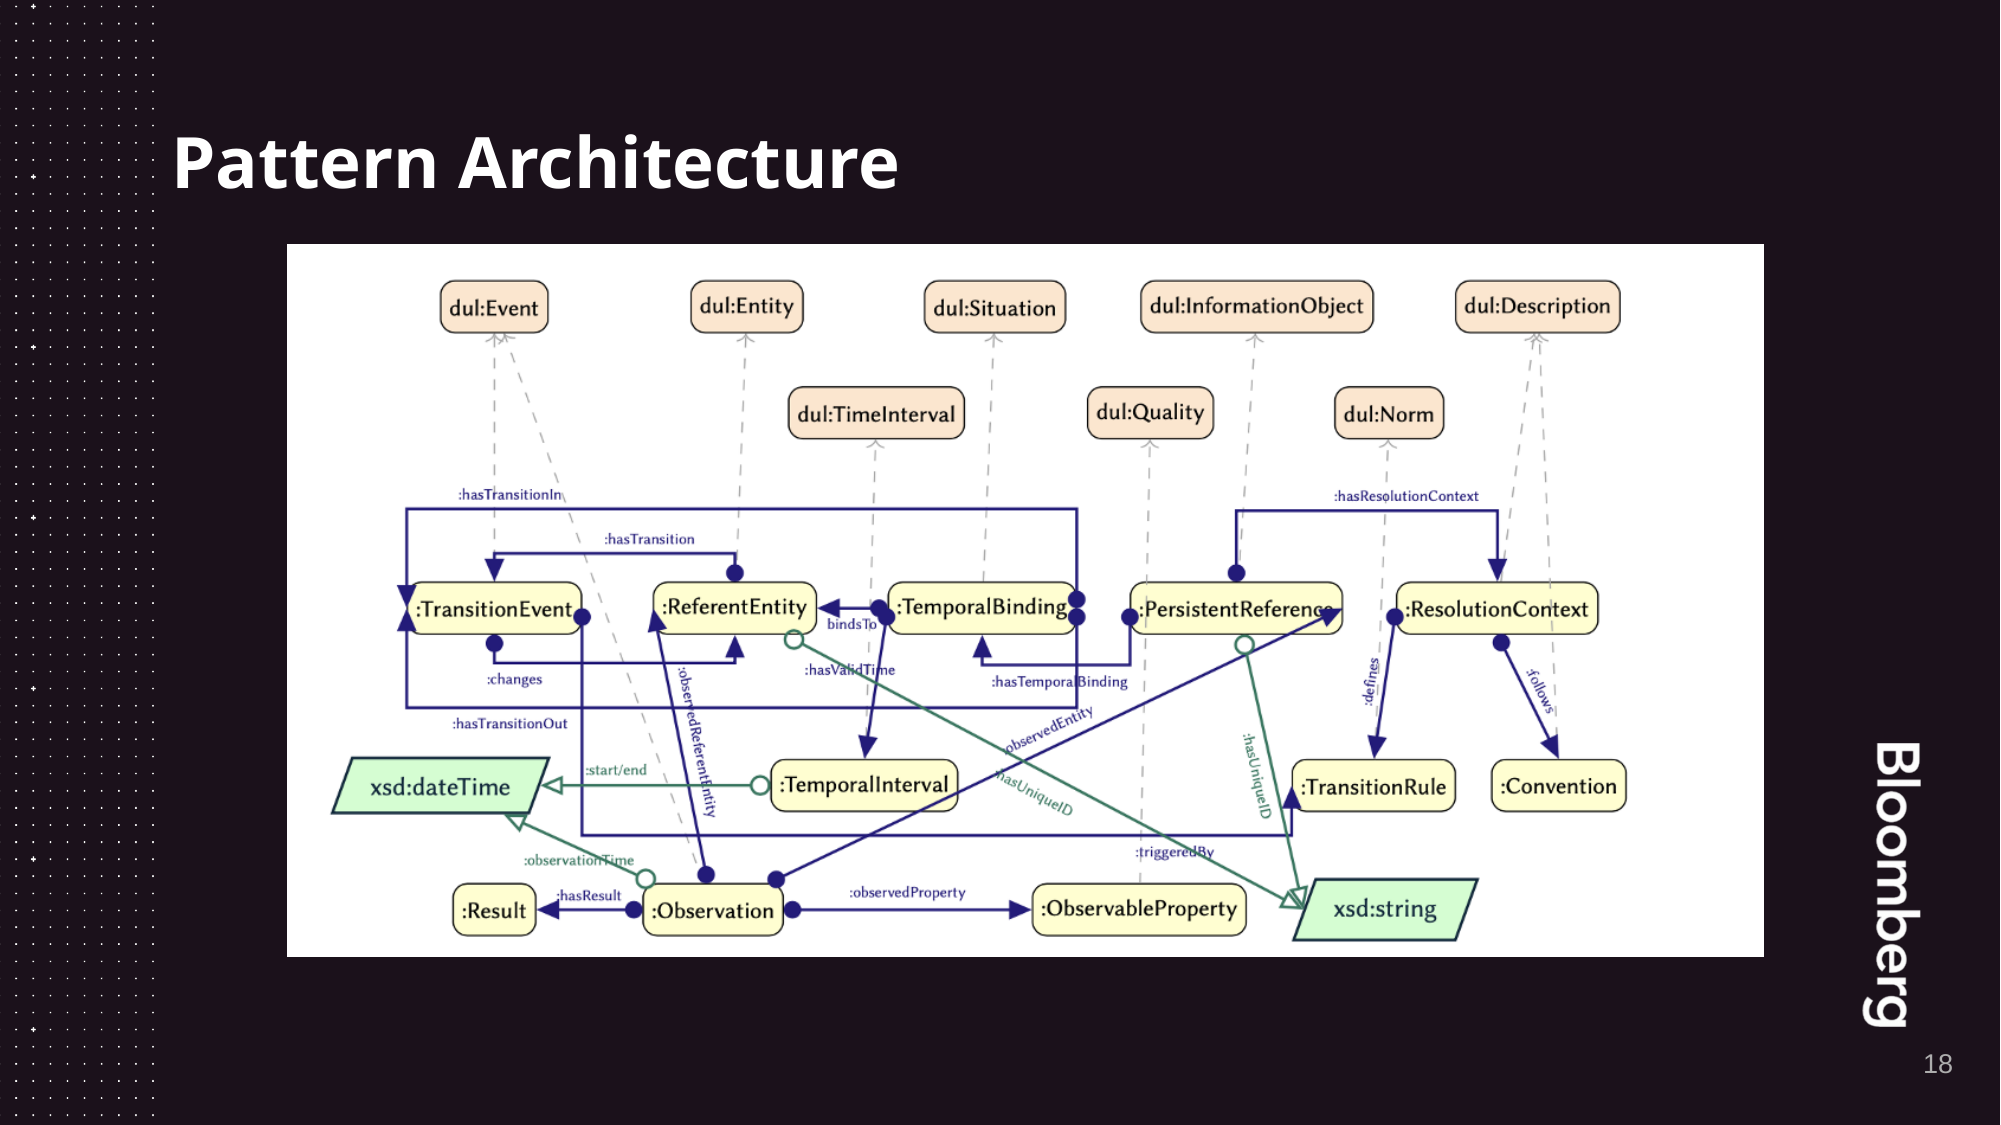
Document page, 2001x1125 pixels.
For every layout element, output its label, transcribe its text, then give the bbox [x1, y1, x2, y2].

title Pattern Architecture [151, 97, 1854, 223]
slide_number 18 [1853, 1019, 1974, 1106]
picture [1863, 744, 1921, 1019]
picture [0, 0, 156, 1125]
picture [286, 244, 1764, 958]
